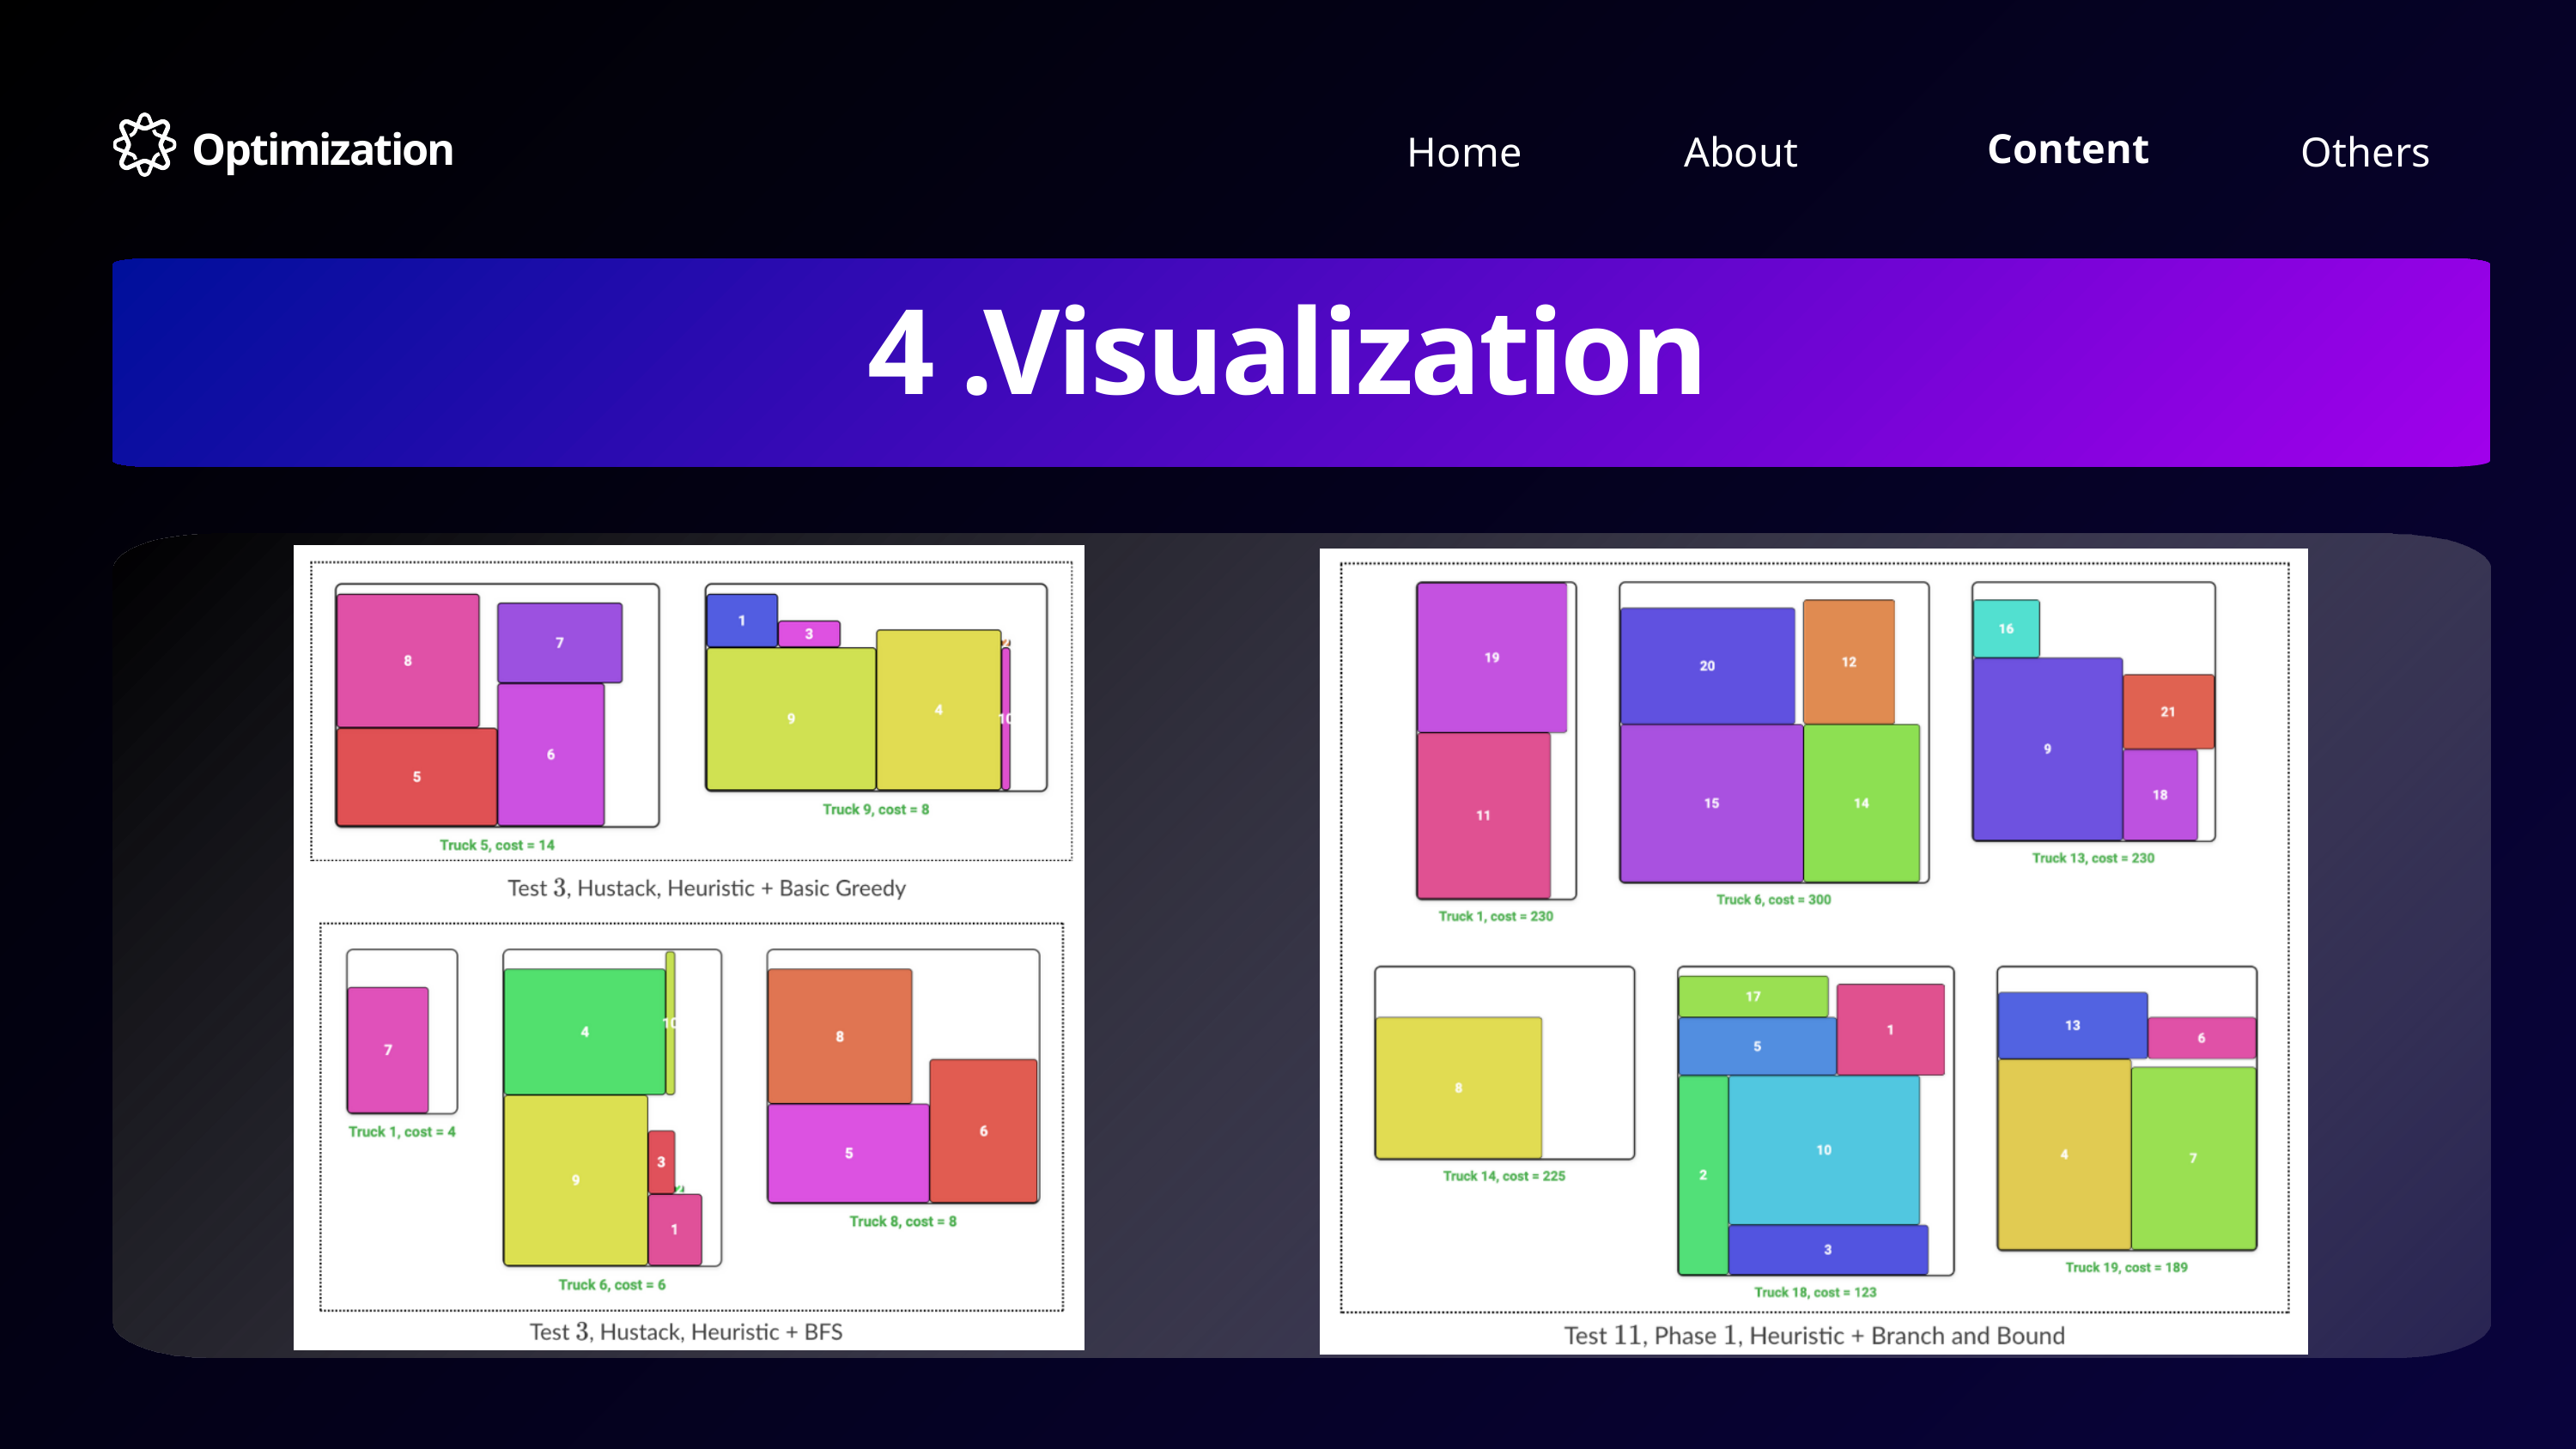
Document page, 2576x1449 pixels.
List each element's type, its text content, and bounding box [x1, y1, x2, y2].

text_box About [1607, 118, 1876, 176]
text_box Home [1287, 118, 1522, 175]
picture [1320, 548, 2308, 1355]
text_box Others [2117, 118, 2432, 175]
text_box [112, 258, 2491, 467]
text_box Optimization [191, 113, 571, 174]
picture [294, 545, 1084, 1350]
text_box Content [1933, 115, 2204, 173]
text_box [112, 532, 2491, 1358]
text_box [112, 112, 177, 177]
